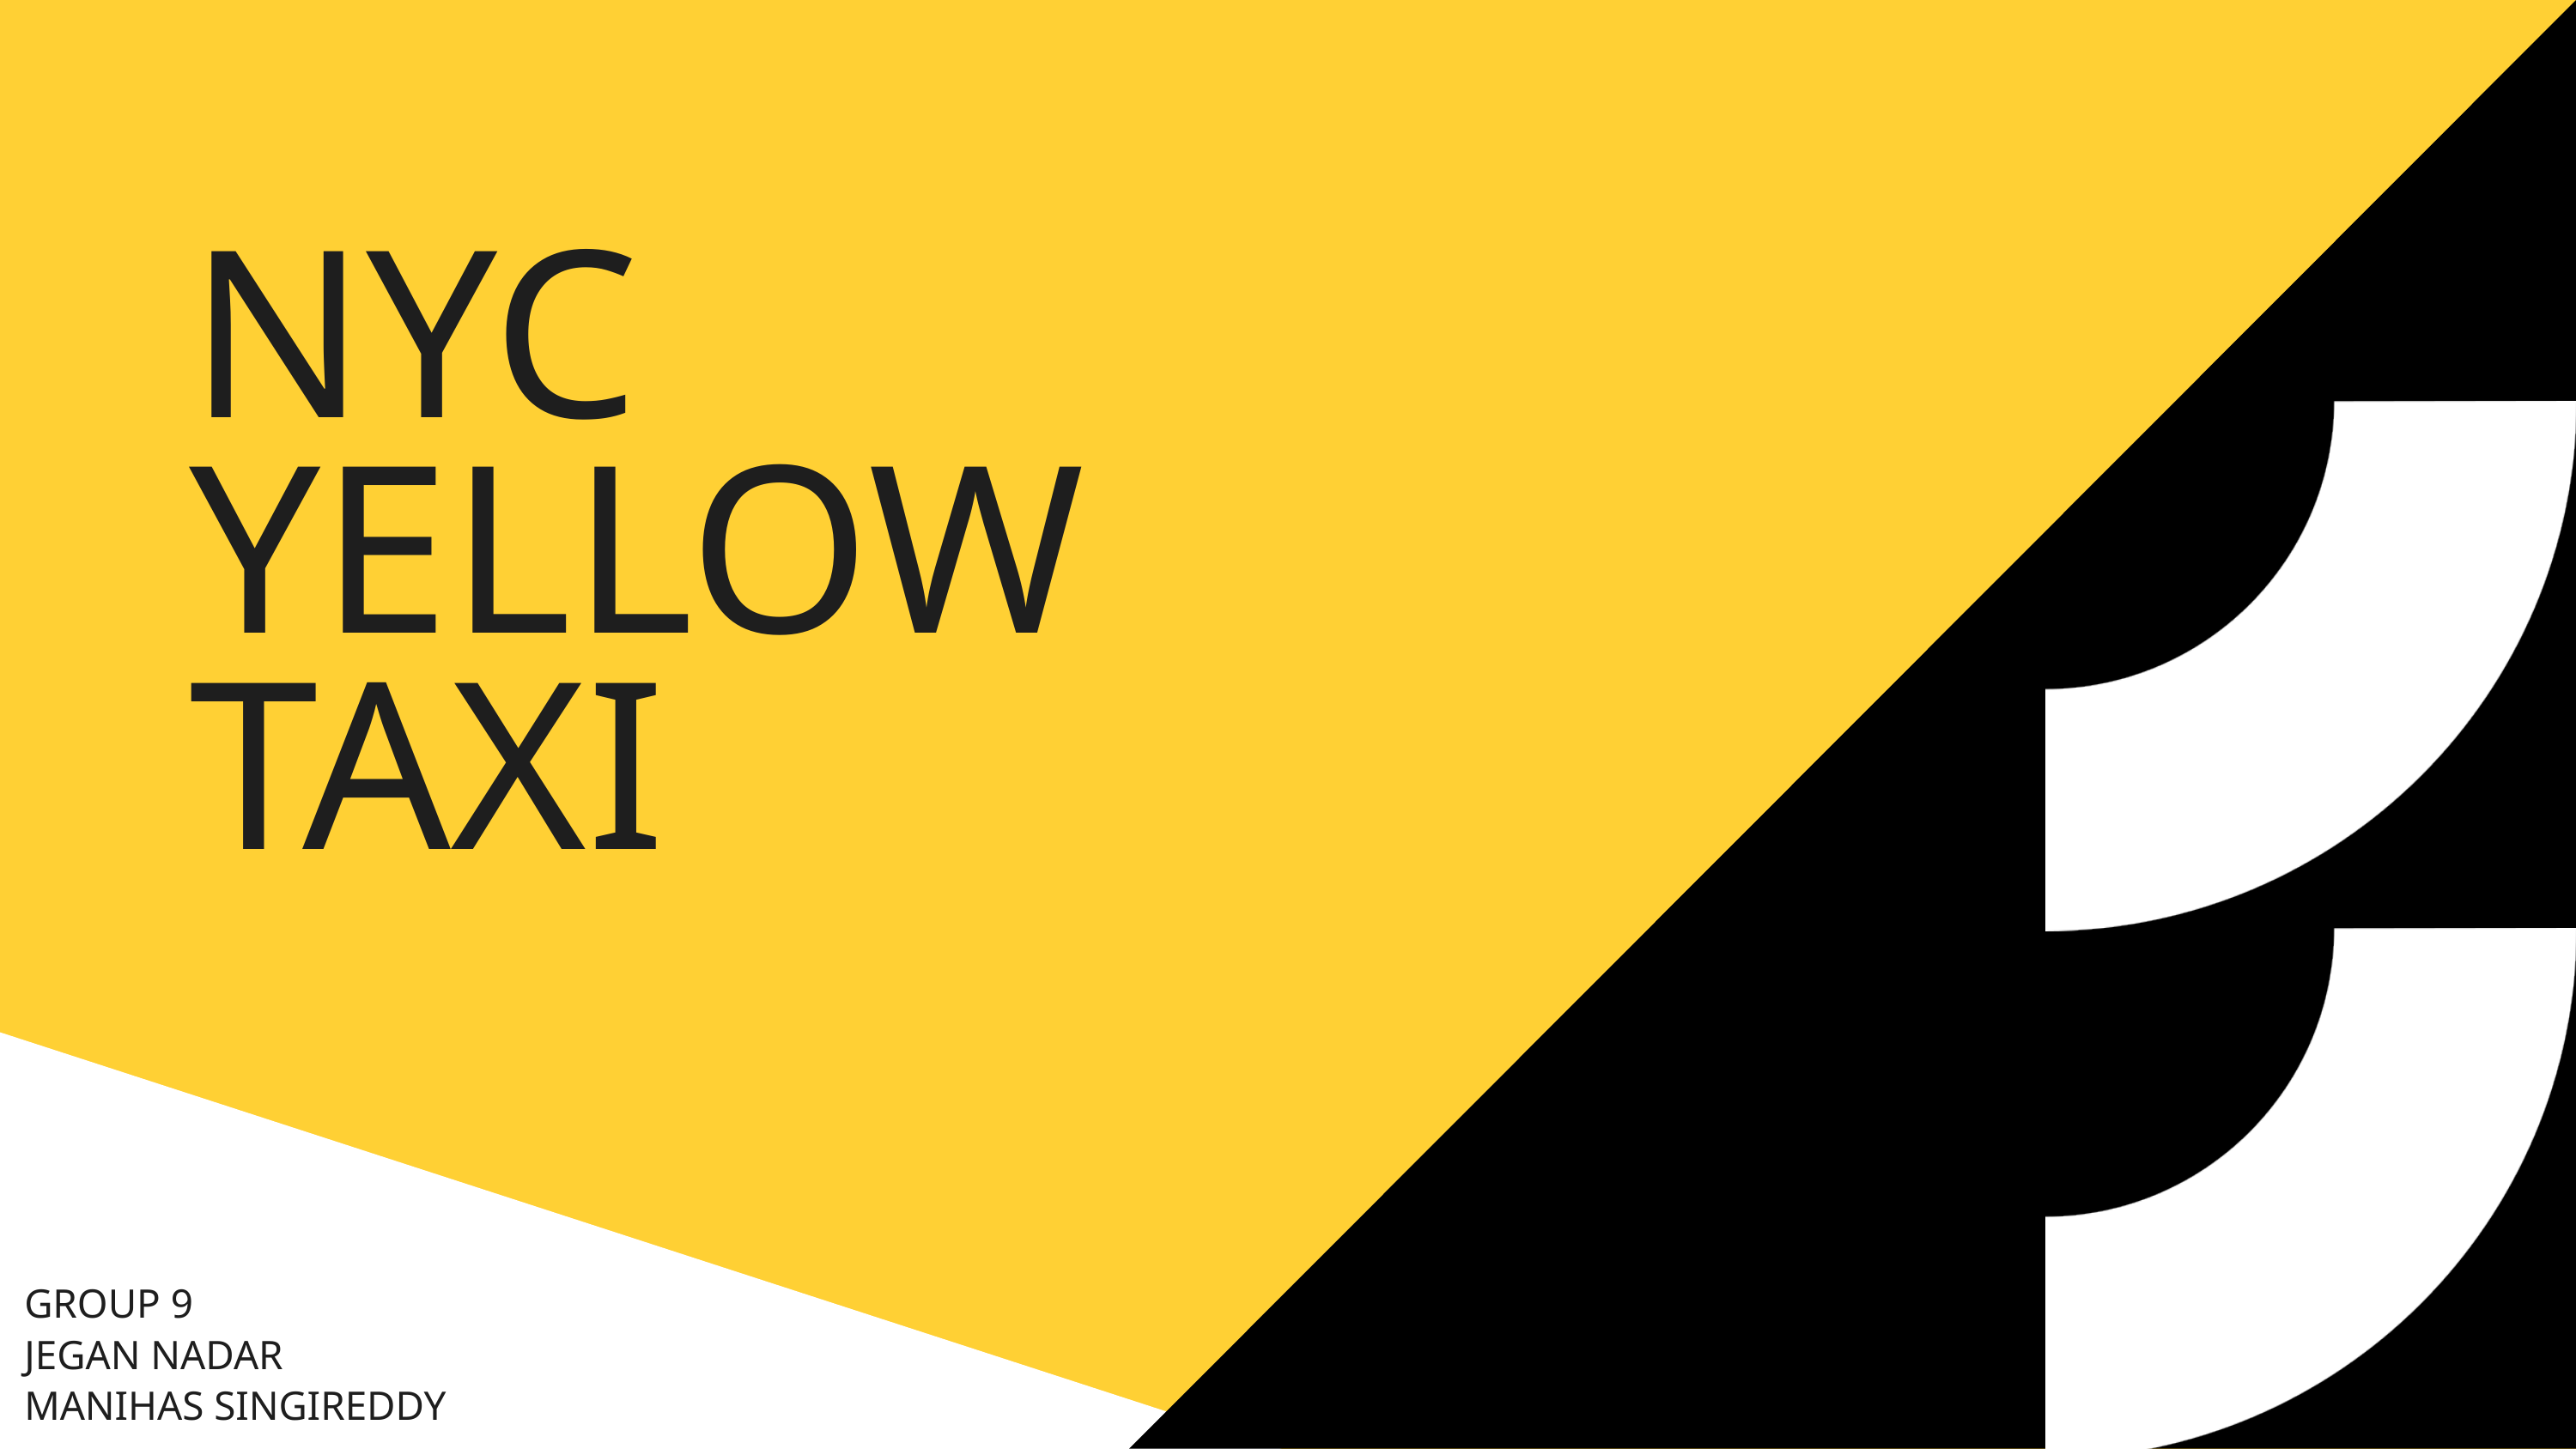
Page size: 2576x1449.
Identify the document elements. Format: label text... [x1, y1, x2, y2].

text_box NYC YELLOW TAXI [189, 247, 1123, 311]
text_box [0, 313, 1123, 1449]
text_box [2044, 400, 2576, 1449]
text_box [1127, 1, 2576, 1448]
